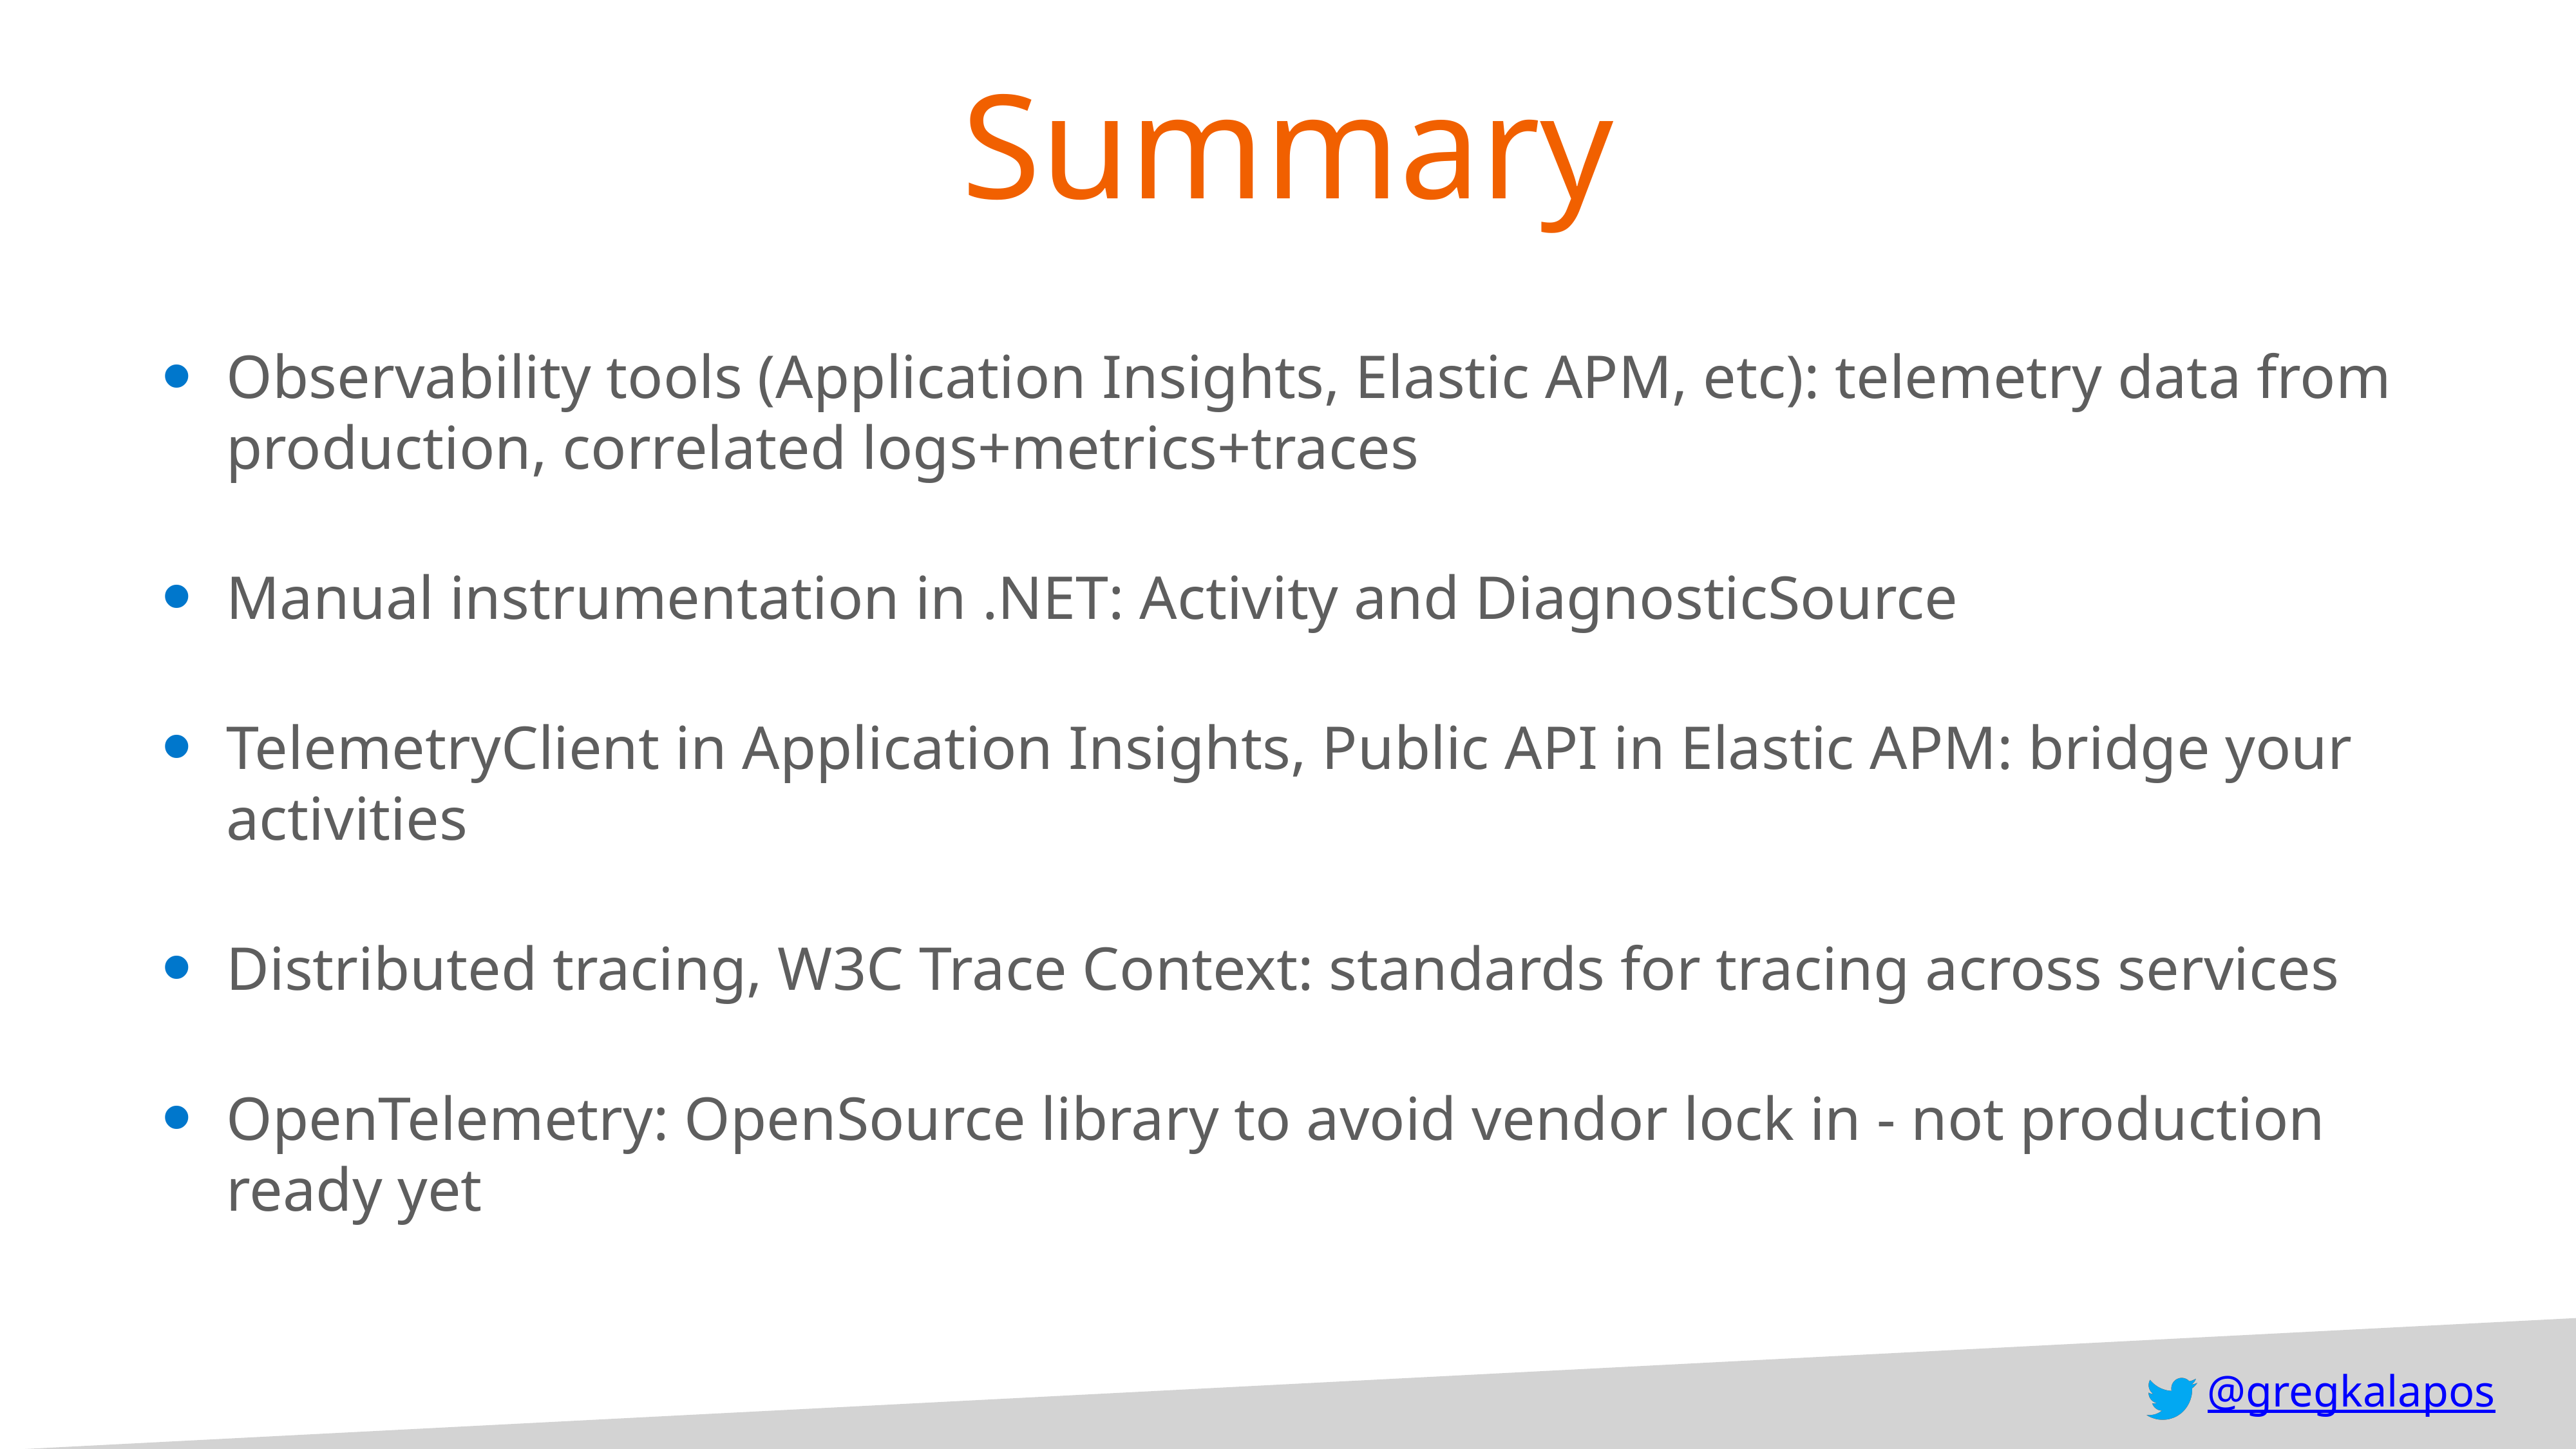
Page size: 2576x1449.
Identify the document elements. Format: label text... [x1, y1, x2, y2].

title Summary [463, 37, 2113, 245]
picture [2146, 1373, 2197, 1425]
list Observability tools (Application Insights, Elastic APM, etc): telemetry data from production, correlated logs+metrics+traces Manual instrumentation in .NET: Activity and DiagnosticSource TelemetryClient in Application Insights, Public API in Elastic APM: bridge your activities Distributed tracing, W3C Trace Context: standards for tracing across services OpenTelemetry: OpenSource library to avoid vendor lock in - not production ready yet [153, 278, 2481, 1283]
